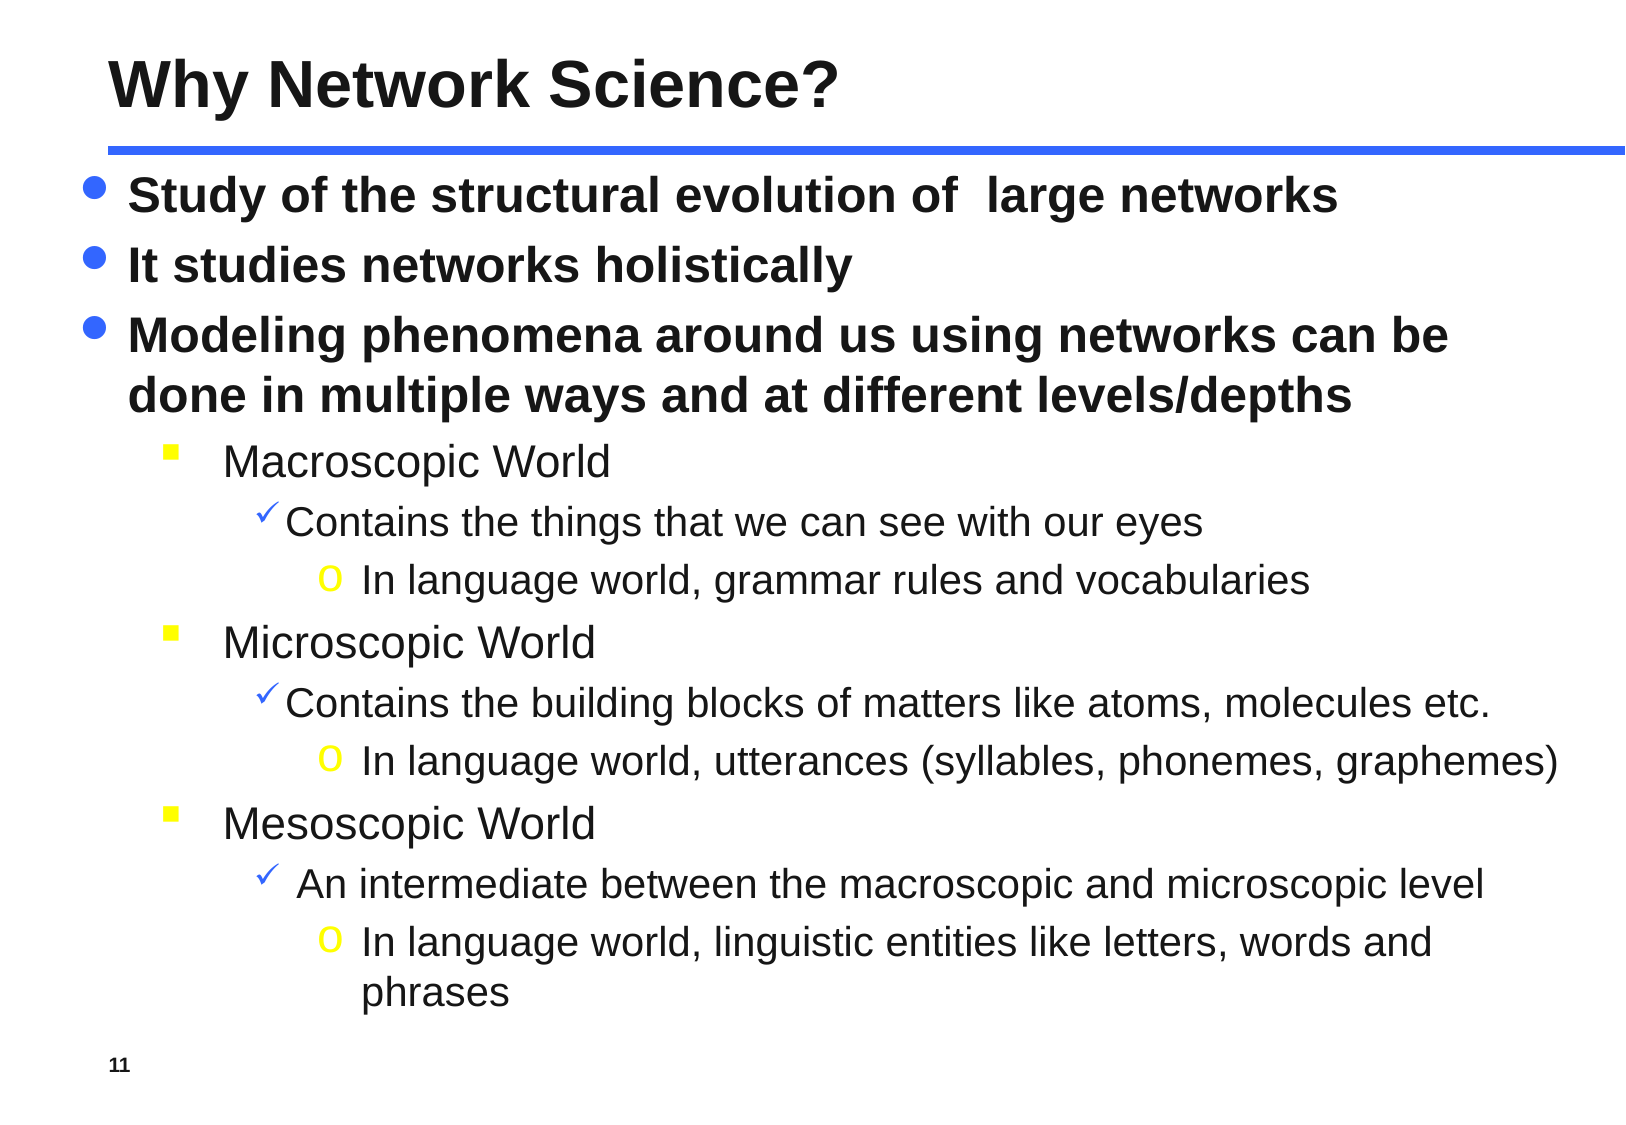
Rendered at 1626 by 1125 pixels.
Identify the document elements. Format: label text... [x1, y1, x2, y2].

list Study of the structural evolution of large networks It studies networks holistically Modeling phenomena around us using networks can be done in multiple ways and at different levels/depths Macroscopic World Contains the things that we can see with our eyes In language world, grammar rules and vocabularies Microscopic World Contains the building blocks of matters like atoms, molecules etc. In language world, utterances (syllables, phonemes, graphemes) Mesoscopic World An intermediate between the macroscopic and microscopic level In language world, linguistic entities like letters, words and phrases [79, 162, 1565, 1059]
slide_number 11 [108, 1051, 188, 1077]
title Why Network Science? [108, 30, 1558, 131]
